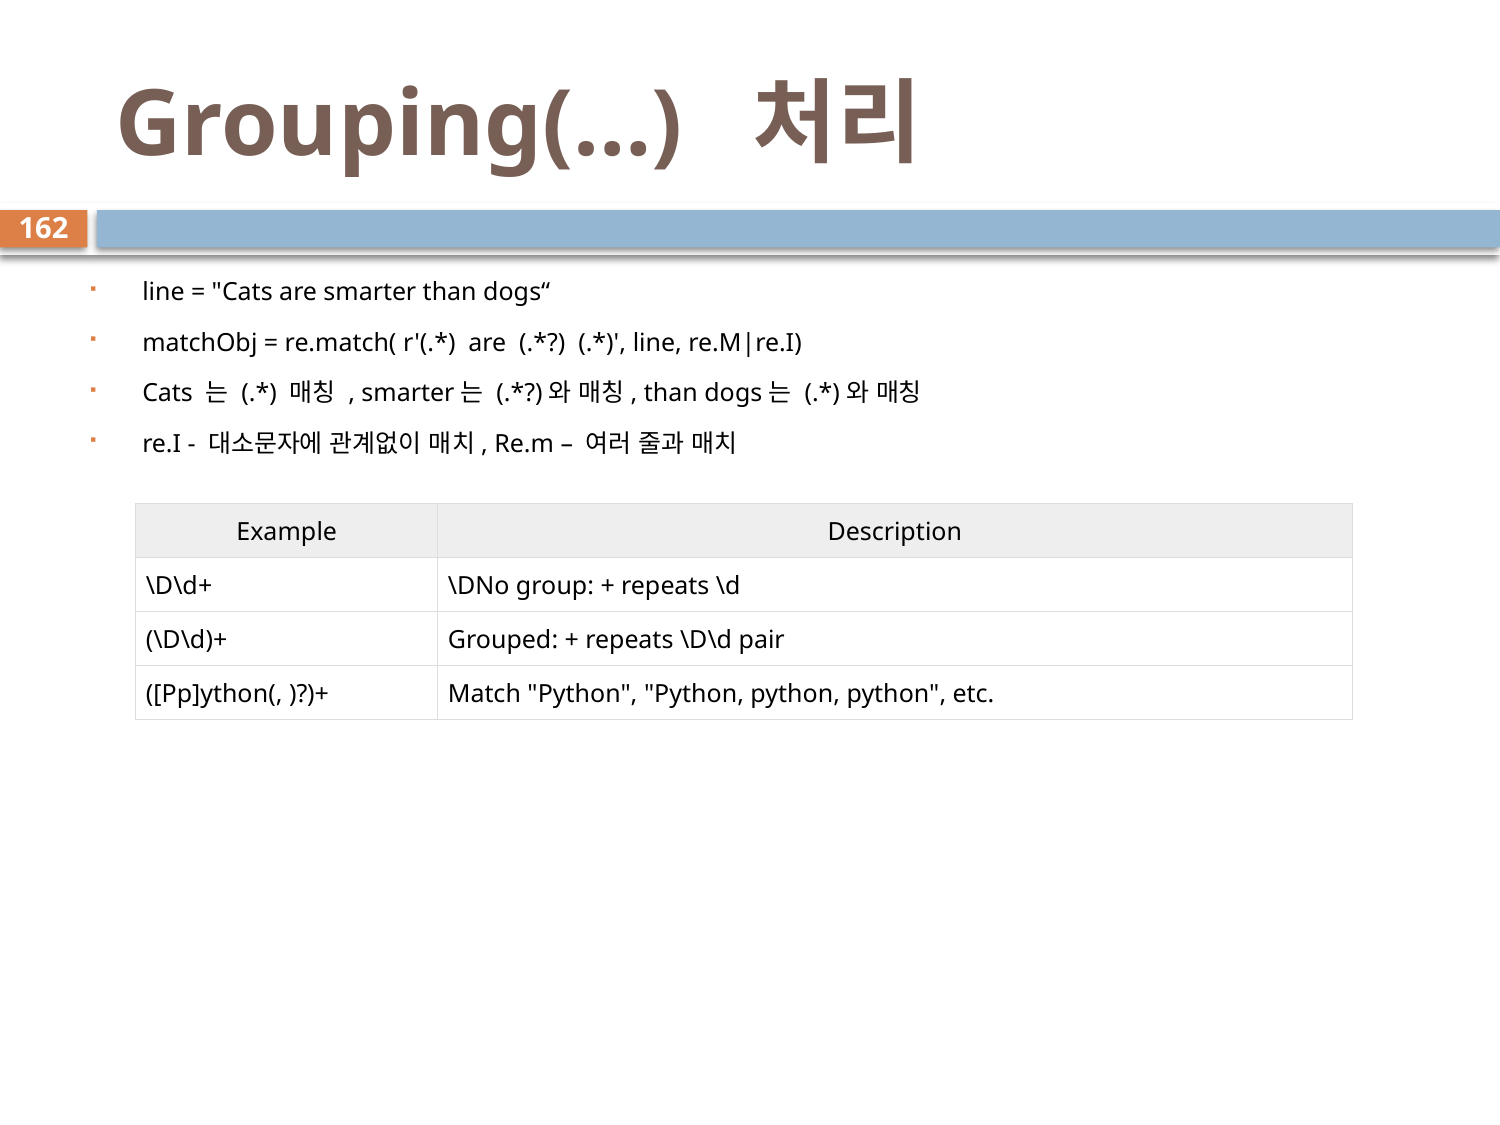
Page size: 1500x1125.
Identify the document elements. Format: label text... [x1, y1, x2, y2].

slide_number 162 [0, 208, 88, 249]
title Grouping(…) 처리 [100, 37, 1438, 200]
list line = "Cats are smarter than dogs“ matchObj = re.match( r'(.*) are (.*?) (.*)', line, re.M|re.I) Cats 는 (.*) 매칭 , smarter는 (.*?)와 매칭, than dogs는 (.*)와 매칭 re.I - 대소문자에 관계없이 매치, Re.m – 여러 줄과 매치 [75, 262, 1425, 492]
table_cell \DNo group: + repeats \d [438, 558, 1352, 611]
table_cell Grouped: + repeats \D\d pair [438, 612, 1352, 665]
table_cell \D\d+ [136, 558, 437, 611]
table_header Description [438, 504, 1352, 557]
table_header Example [136, 504, 437, 557]
table_cell ([Pp]ython(, )?)+ [136, 666, 437, 719]
table_cell Match "Python", "Python, python, python", etc. [438, 666, 1352, 719]
table_cell (\D\d)+ [136, 612, 437, 665]
